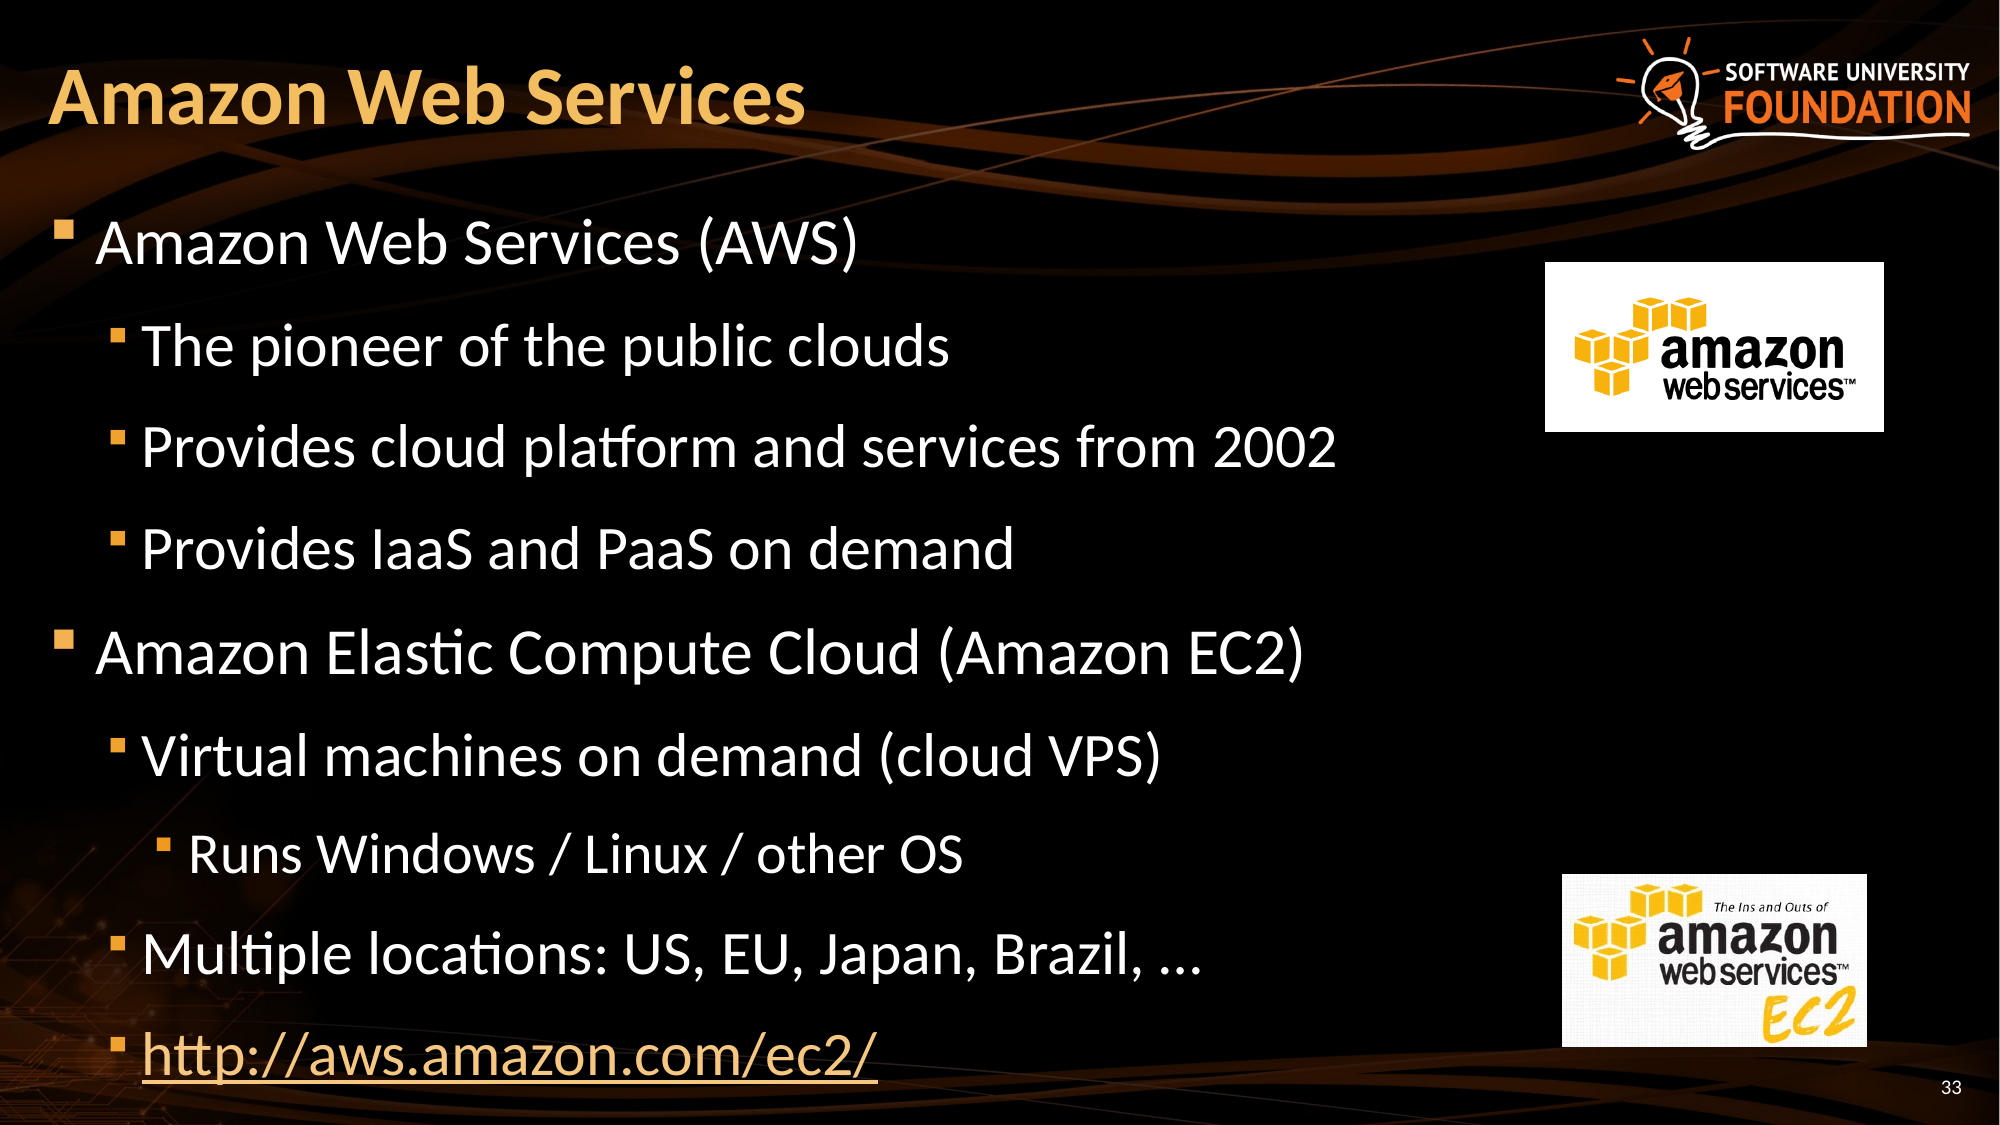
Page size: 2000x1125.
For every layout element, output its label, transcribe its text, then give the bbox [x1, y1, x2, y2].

picture [0, 0, 2000, 1125]
list Amazon Web Services (AWS) The pioneer of the public clouds Provides cloud platform and services from 2002 Provides IaaS and PaaS on demand Amazon Elastic Compute Cloud (Amazon EC2) Virtual machines on demand (cloud VPS) Runs Windows / Linux / other OS Multiple locations: US, EU, Japan, Brazil, … http://aws.amazon.com/ec2/ [31, 188, 1968, 1103]
title Amazon Web Services [30, 6, 1602, 189]
